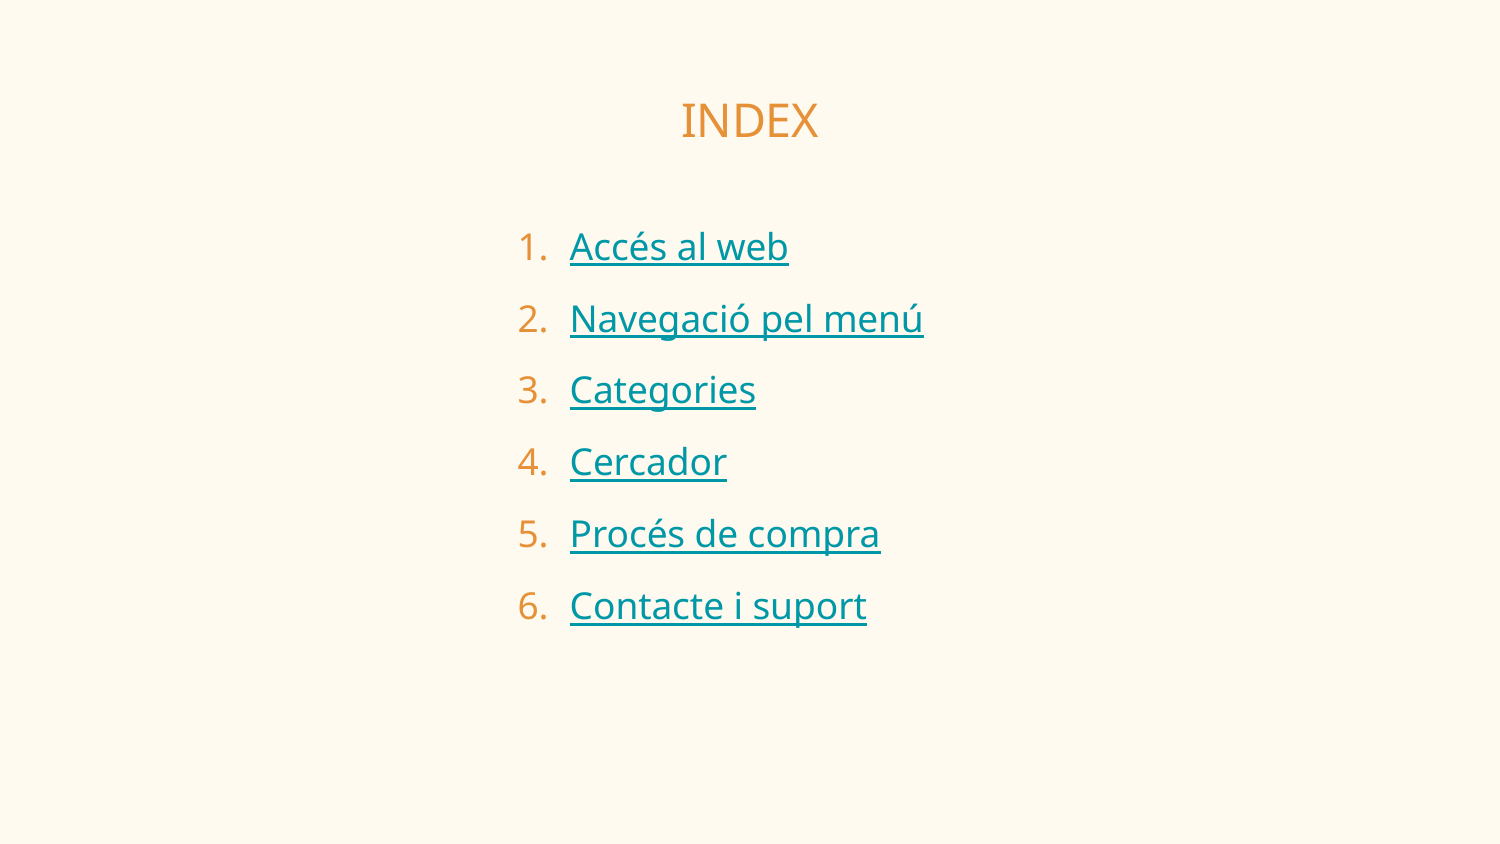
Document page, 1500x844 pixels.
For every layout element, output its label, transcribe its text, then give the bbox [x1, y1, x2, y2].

title INDEX [51, 72, 1449, 167]
list Accés al web Navegació pel menú Categories Cercador Procés de compra Contacte i suport [487, 195, 1013, 649]
